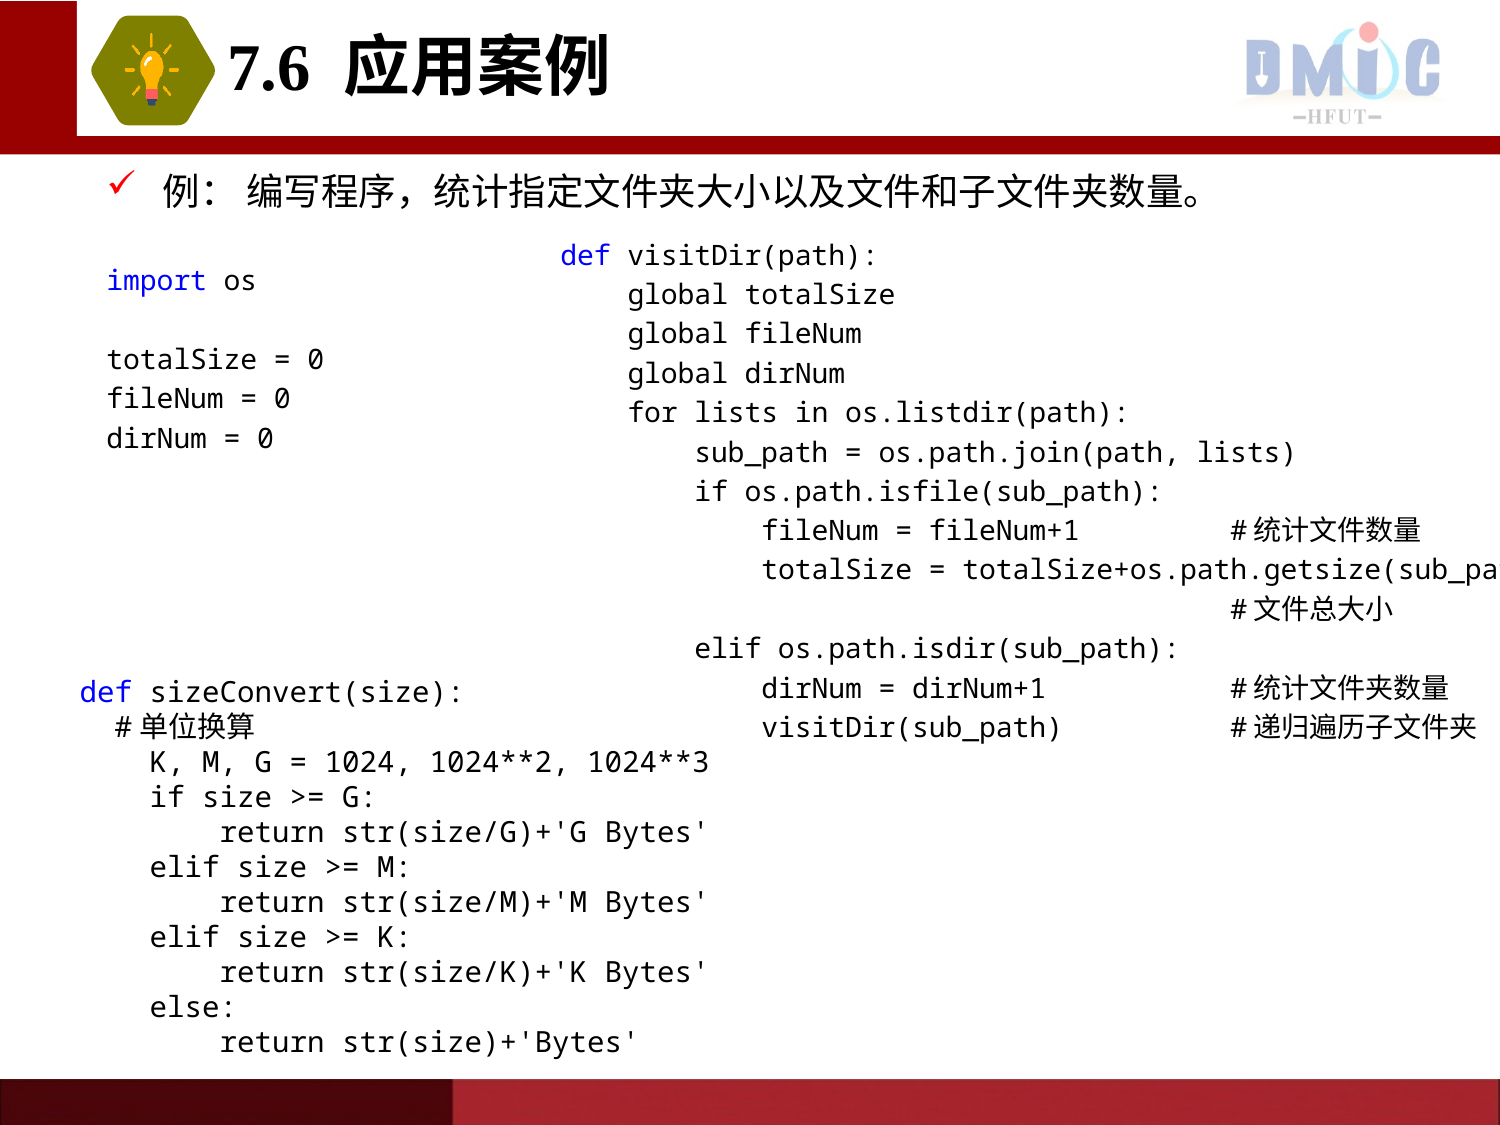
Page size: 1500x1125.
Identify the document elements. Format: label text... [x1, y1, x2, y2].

picture [0, 1079, 1500, 1125]
list 例： 编写程序，统计指定文件夹大小以及文件和子文件夹数量。 import os totalSize = 0 fileNum = 0 dirNum = 0 [91, 160, 1442, 666]
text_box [0, 15, 1070, 126]
text_box def visitDir(path): global totalSize global fileNum global dirNum for lists in os.listdir(path): sub_path = os.path.join(path, lists) if os.path.isfile(sub_path): fileNum = fileNum+1 #统计文件数量 totalSize = totalSize+os.path.getsize(sub_path) #文件总大小 elif os.path.isdir(sub_path): dirNum = dirNum+1 #统计文件夹数量 visitDir(sub_path) #递归遍历子文件夹 [549, 231, 1500, 1000]
text_box def sizeConvert(size): #单位换算 K, M, G = 1024, 1024**2, 1024**3 if size >= G: return str(size/G)+'G Bytes' elif size >= M: return str(size/M)+'M Bytes' elif size >= K: return str(size/K)+'K Bytes' else: return str(size)+'Bytes' [64, 666, 815, 1066]
